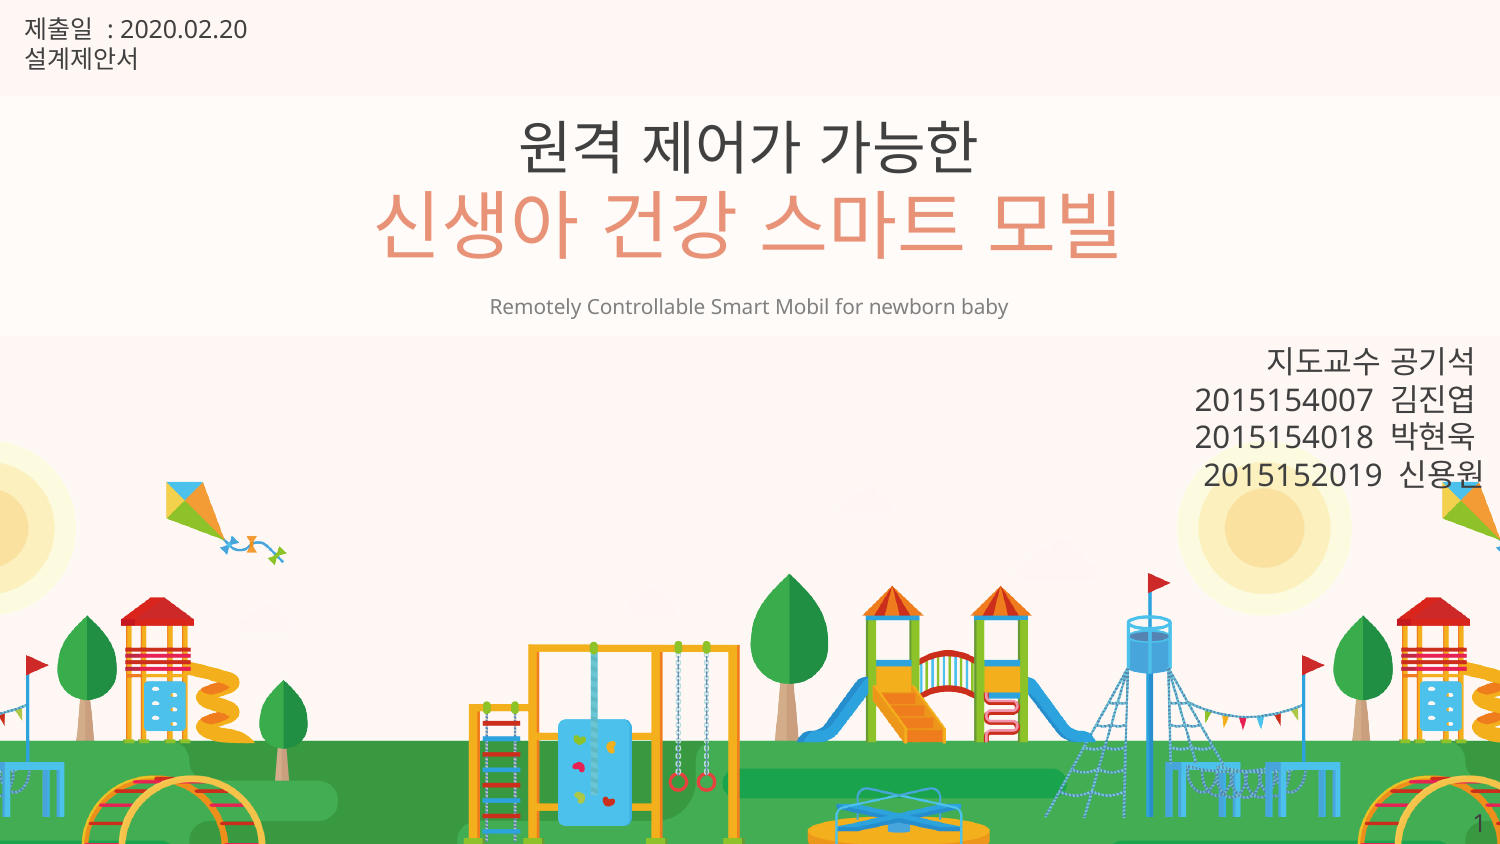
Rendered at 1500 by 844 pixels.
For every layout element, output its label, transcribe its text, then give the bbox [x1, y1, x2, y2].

table_cell [318, 106, 1179, 335]
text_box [0, 335, 1500, 844]
text_box 제출일 : 2020.02.20 설계제안서 [10, 6, 263, 81]
text_box [0, 94, 1500, 335]
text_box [321, 103, 1176, 329]
